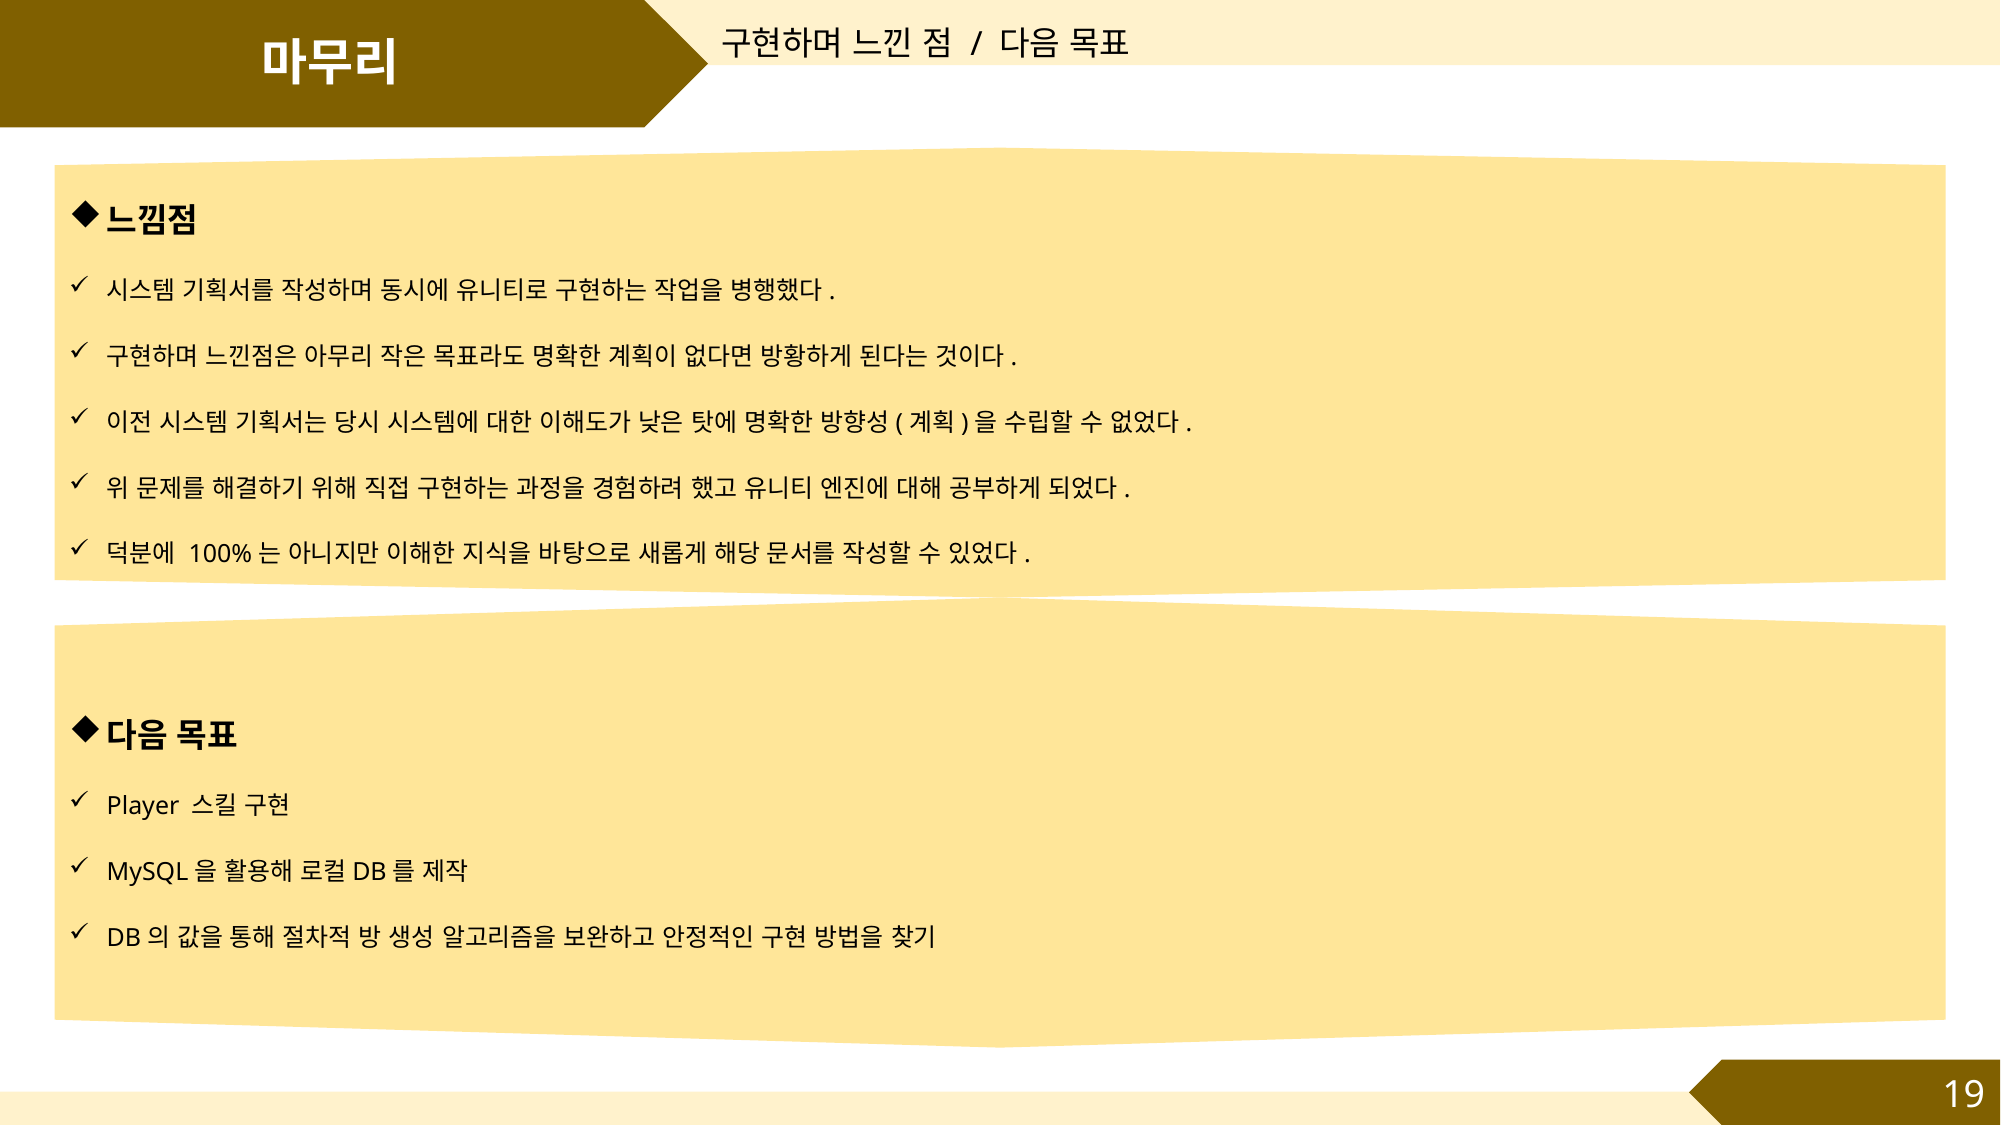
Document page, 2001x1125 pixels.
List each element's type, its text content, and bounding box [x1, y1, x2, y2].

list 구현하며 느낀 점 / 다음 목표 [706, 0, 1946, 65]
list 느낌점 시스템 기획서를 작성하며 동시에 유니티로 구현하는 작업을 병행했다. 구현하며 느낀점은 아무리 작은 목표라도 명확한 계획이 없다면 방황하게 된다는 것이다. 이전 시스템 기획서는 당시 시스템에 대한 이해도가 낮은 탓에 명확한 방향성(계획)을 수립할 수 없었다. 위 문제를 해결하기 위해 직접 구현하는 과정을 경험하려 했고 유니티 엔진에 대해 공부하게 되었다. 덕분에 100%는 아니지만 이해한 지식을 바탕으로 새롭게 해당 문서를 작성할 수 있었다. [54, 148, 1946, 597]
list 다음 목표 Player 스킬 구현 MySQL을 활용해 로컬DB를 제작 DB의 값을 통해 절차적 방 생성 알고리즘을 보완하고 안정적인 구현 방법을 찾기 [54, 597, 1946, 1048]
slide_number 19 [1725, 1062, 2000, 1123]
title 마무리 [17, 0, 644, 128]
